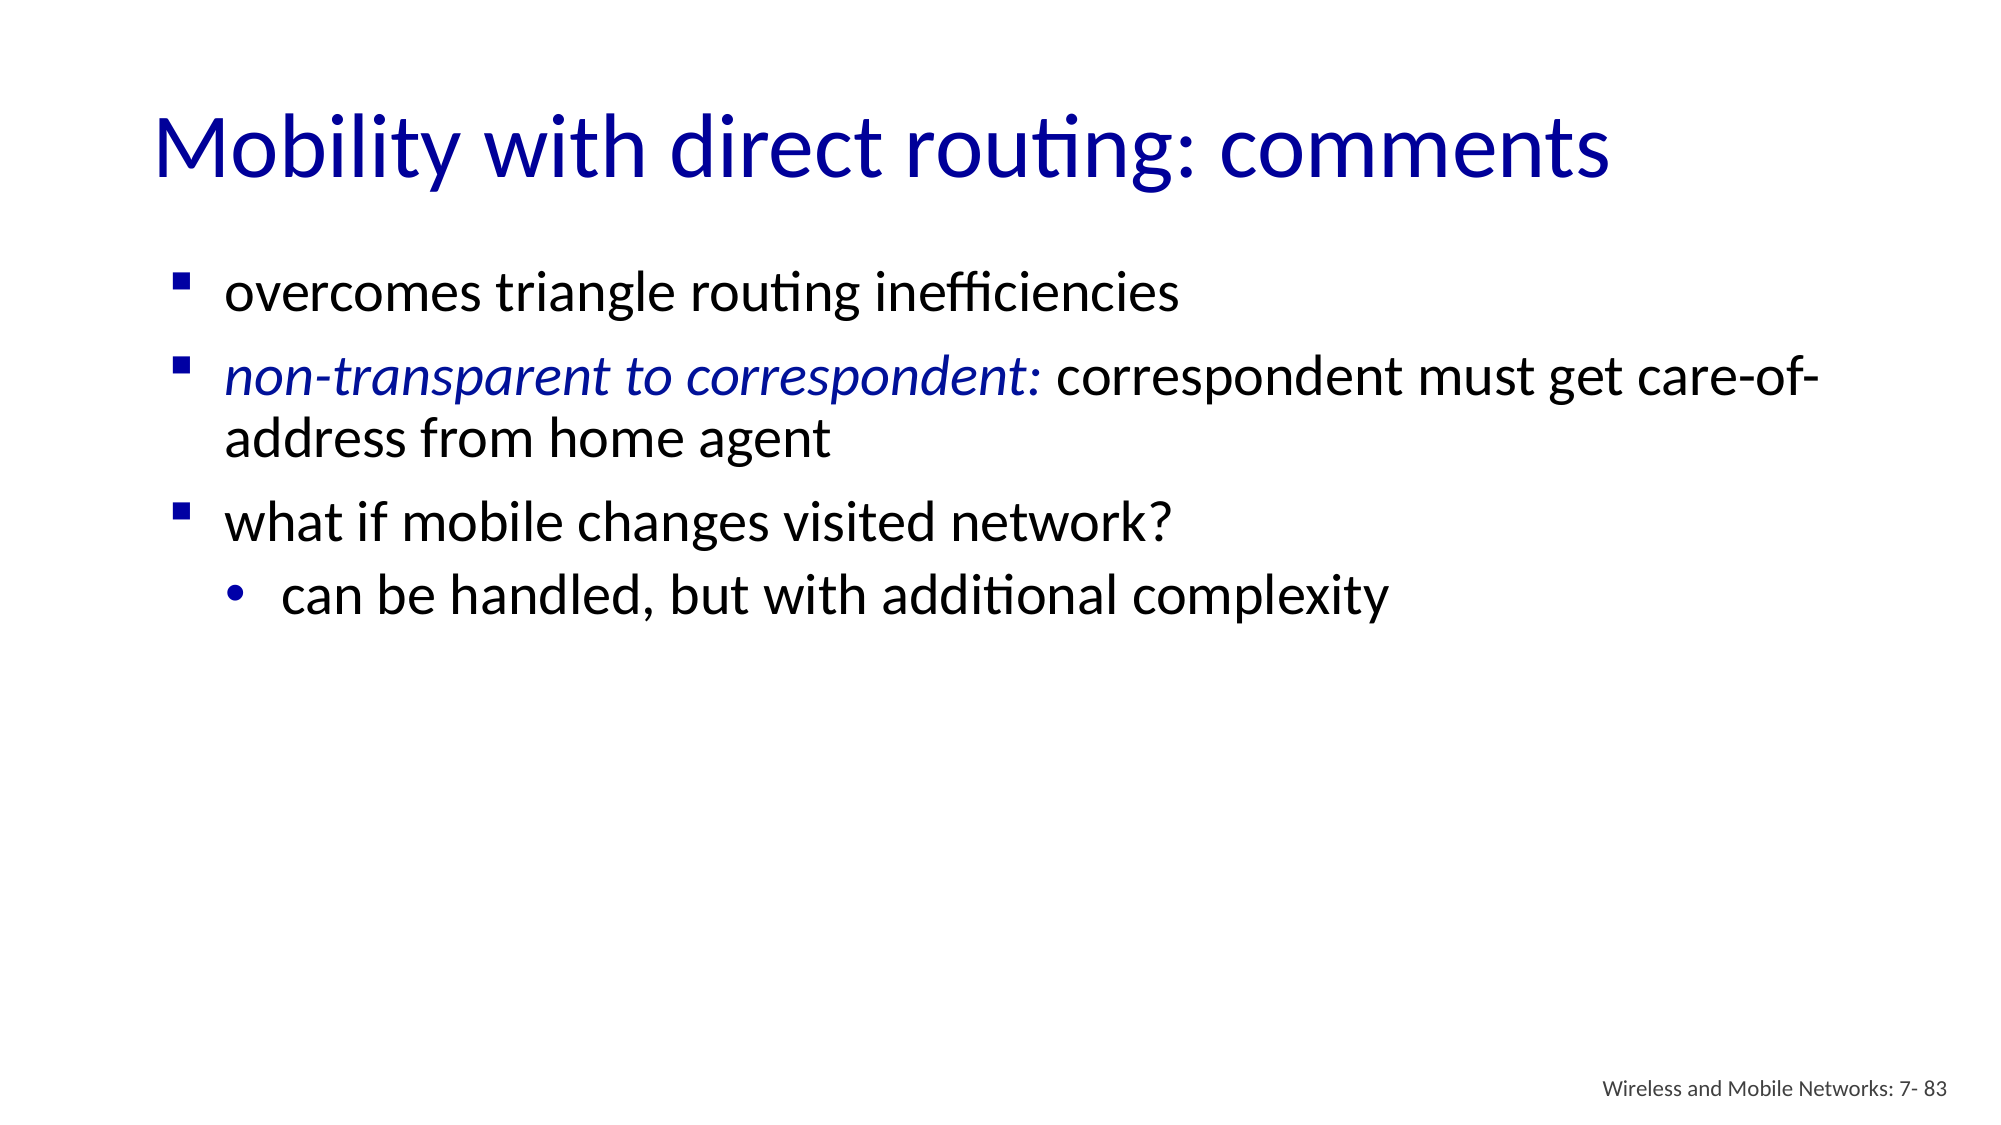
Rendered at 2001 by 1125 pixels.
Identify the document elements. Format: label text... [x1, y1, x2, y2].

slide_number Wireless and Mobile Networks: 7- 83 [1512, 1056, 1963, 1117]
title Mobility with direct routing: comments [137, 74, 1863, 221]
text_box overcomes triangle routing inefficiencies non-transparent to correspondent: correspondent must get care-of-address from home agent what if mobile changes visited network? can be handled, but with additional complexity [152, 253, 1973, 1016]
